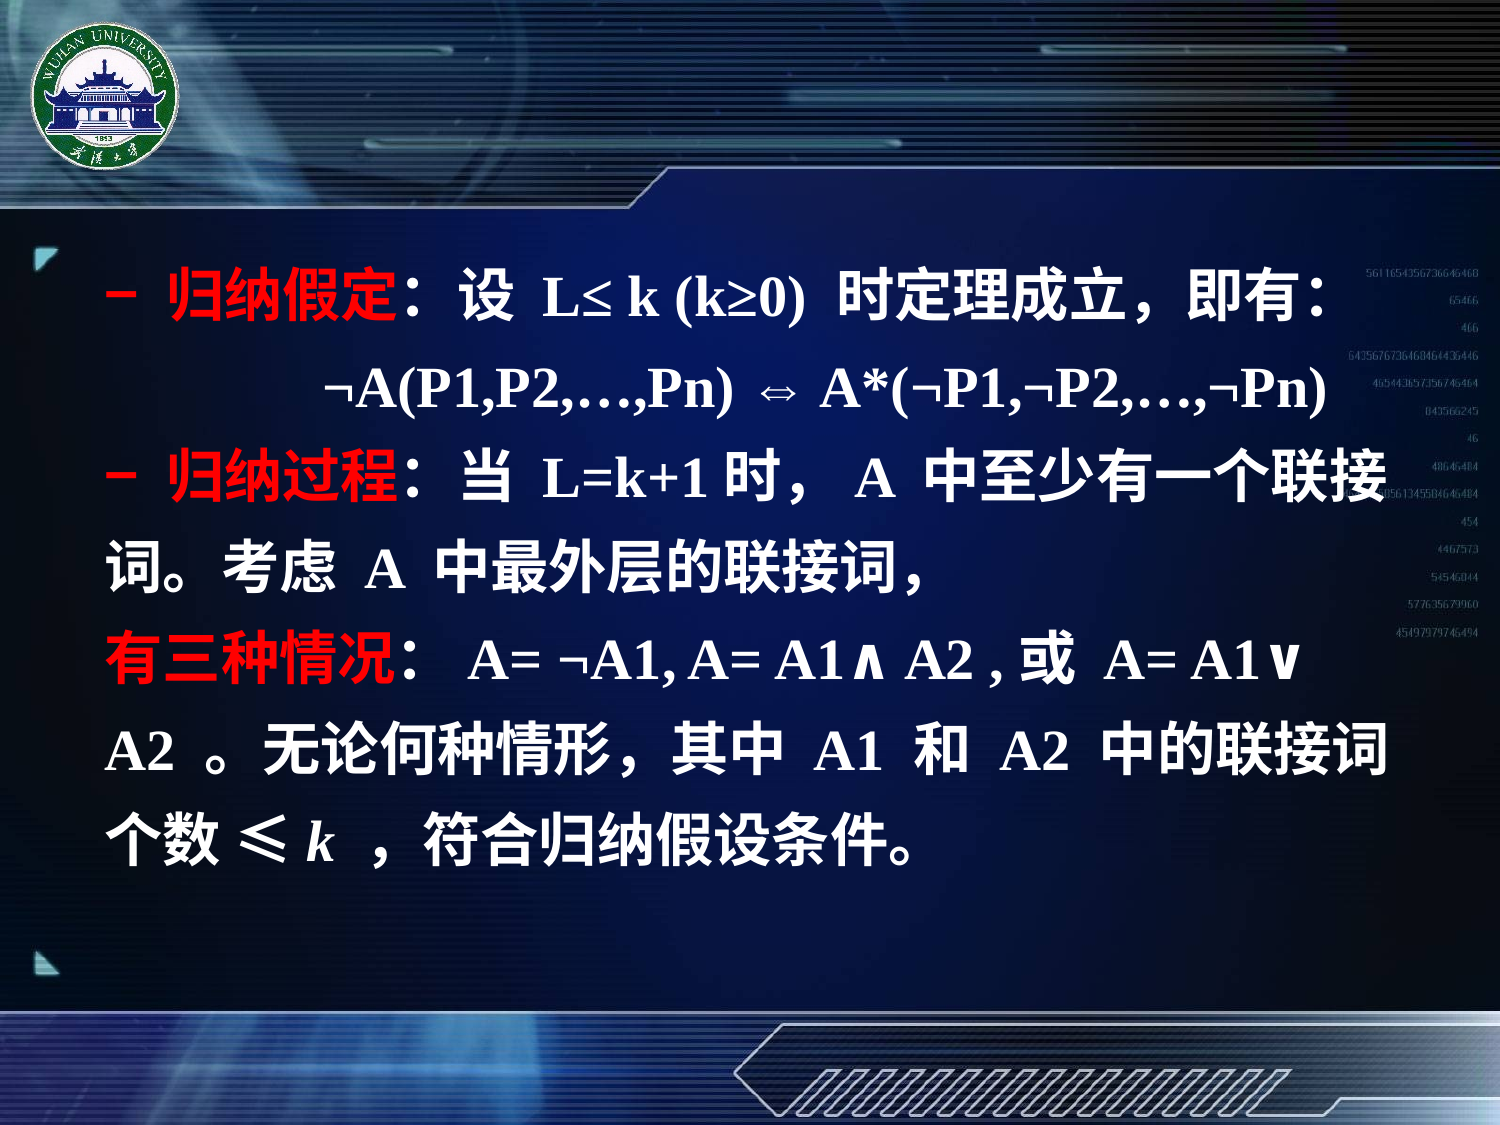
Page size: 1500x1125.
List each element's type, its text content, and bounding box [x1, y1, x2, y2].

text_box − 归纳假定：设 L≤ k (k≥0) 时定理成立，即有： ¬A(P1,P2,…,Pn) ⇔ A*(¬P1,¬P2,…,¬Pn) − 归纳过程：当 L=k+1时，A 中至少有一个联接词。考虑 A 中最外层的联接词， 有三种情况：A= ¬A1, A= A1∧ A2 ,或 A= A1∨ A2 。无论何种情形，其中 A1 和 A2 中的联接词个数 ≤k ，符合归纳假设条件。 [89, 229, 1454, 881]
